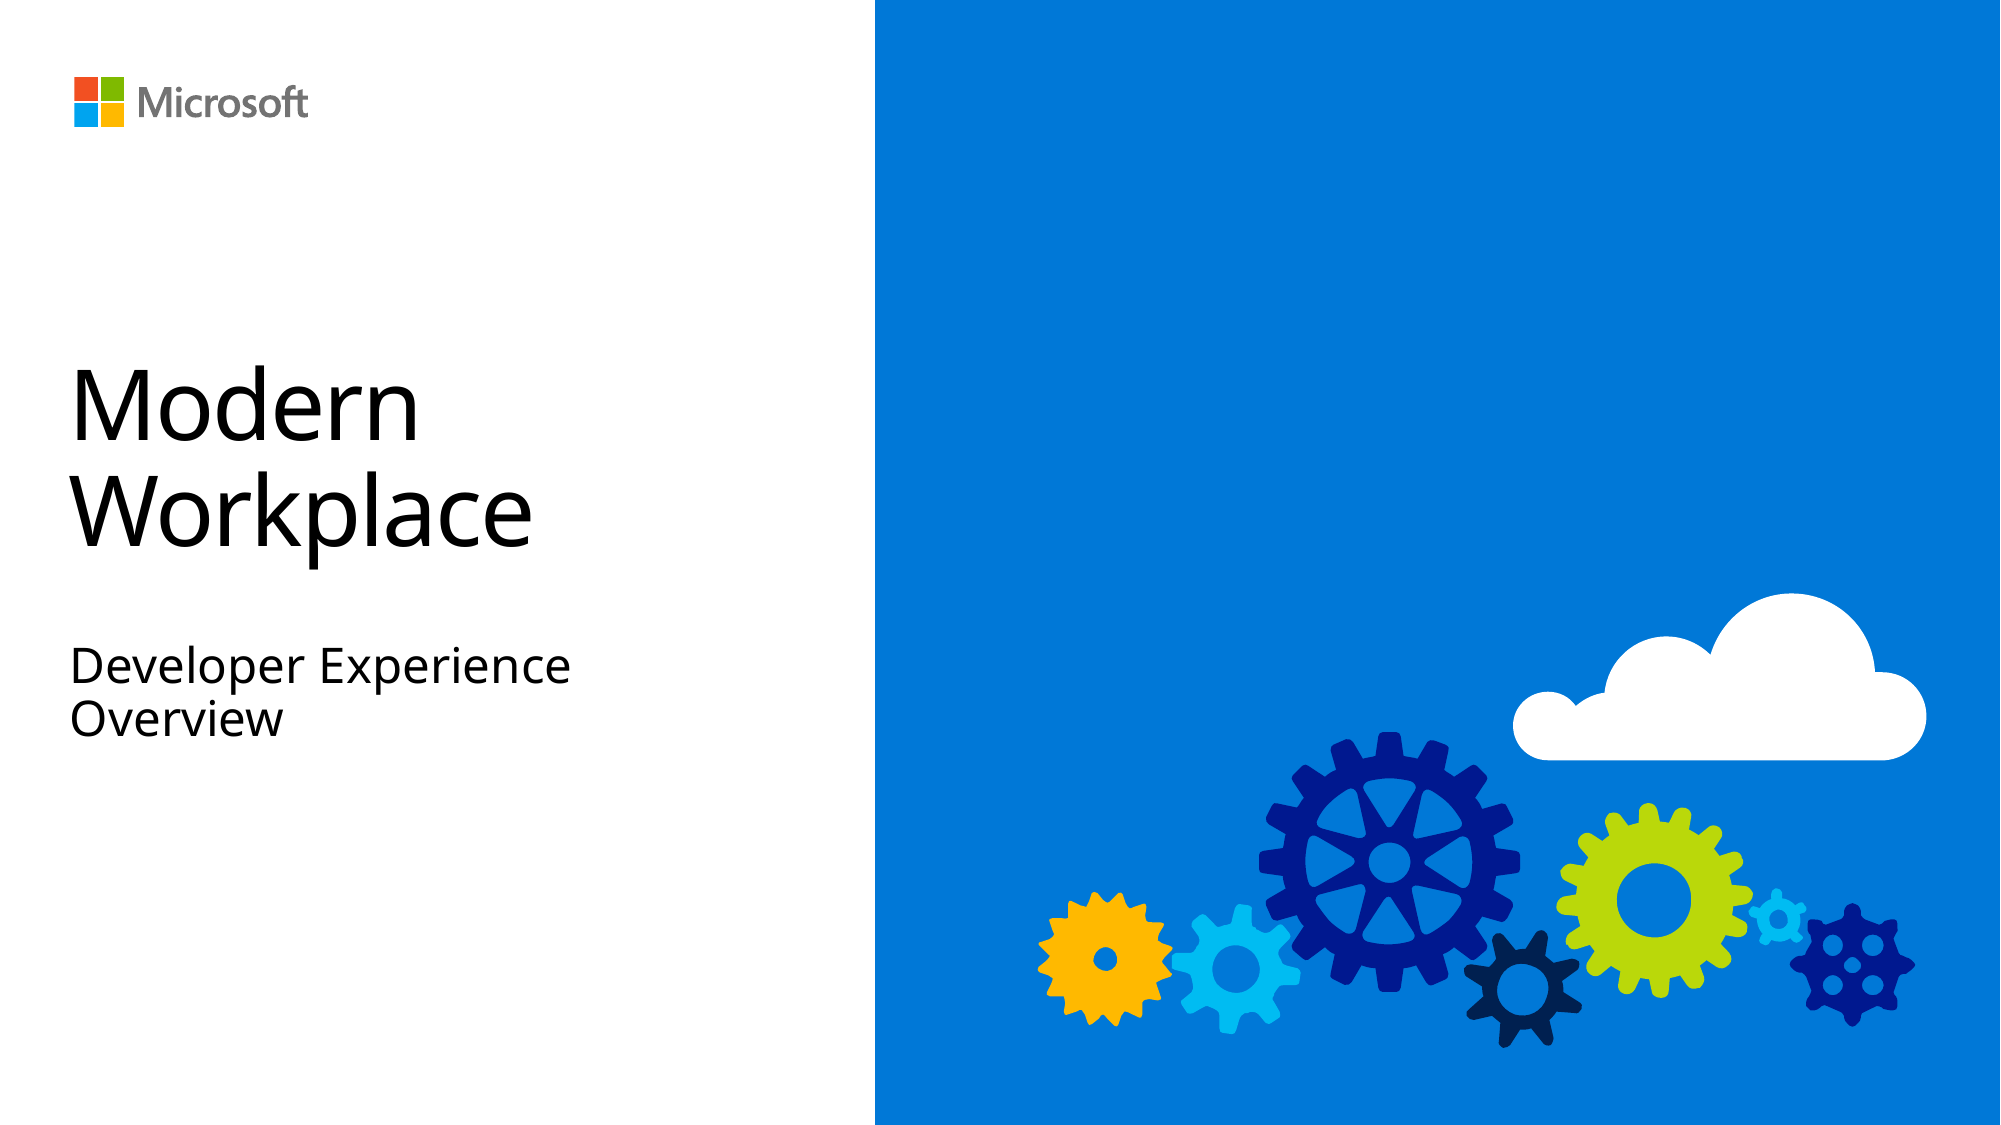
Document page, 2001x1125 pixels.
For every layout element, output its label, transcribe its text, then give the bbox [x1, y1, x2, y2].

list Developer Experience Overview [43, 623, 822, 1125]
title Modern Workplace [44, 340, 839, 637]
